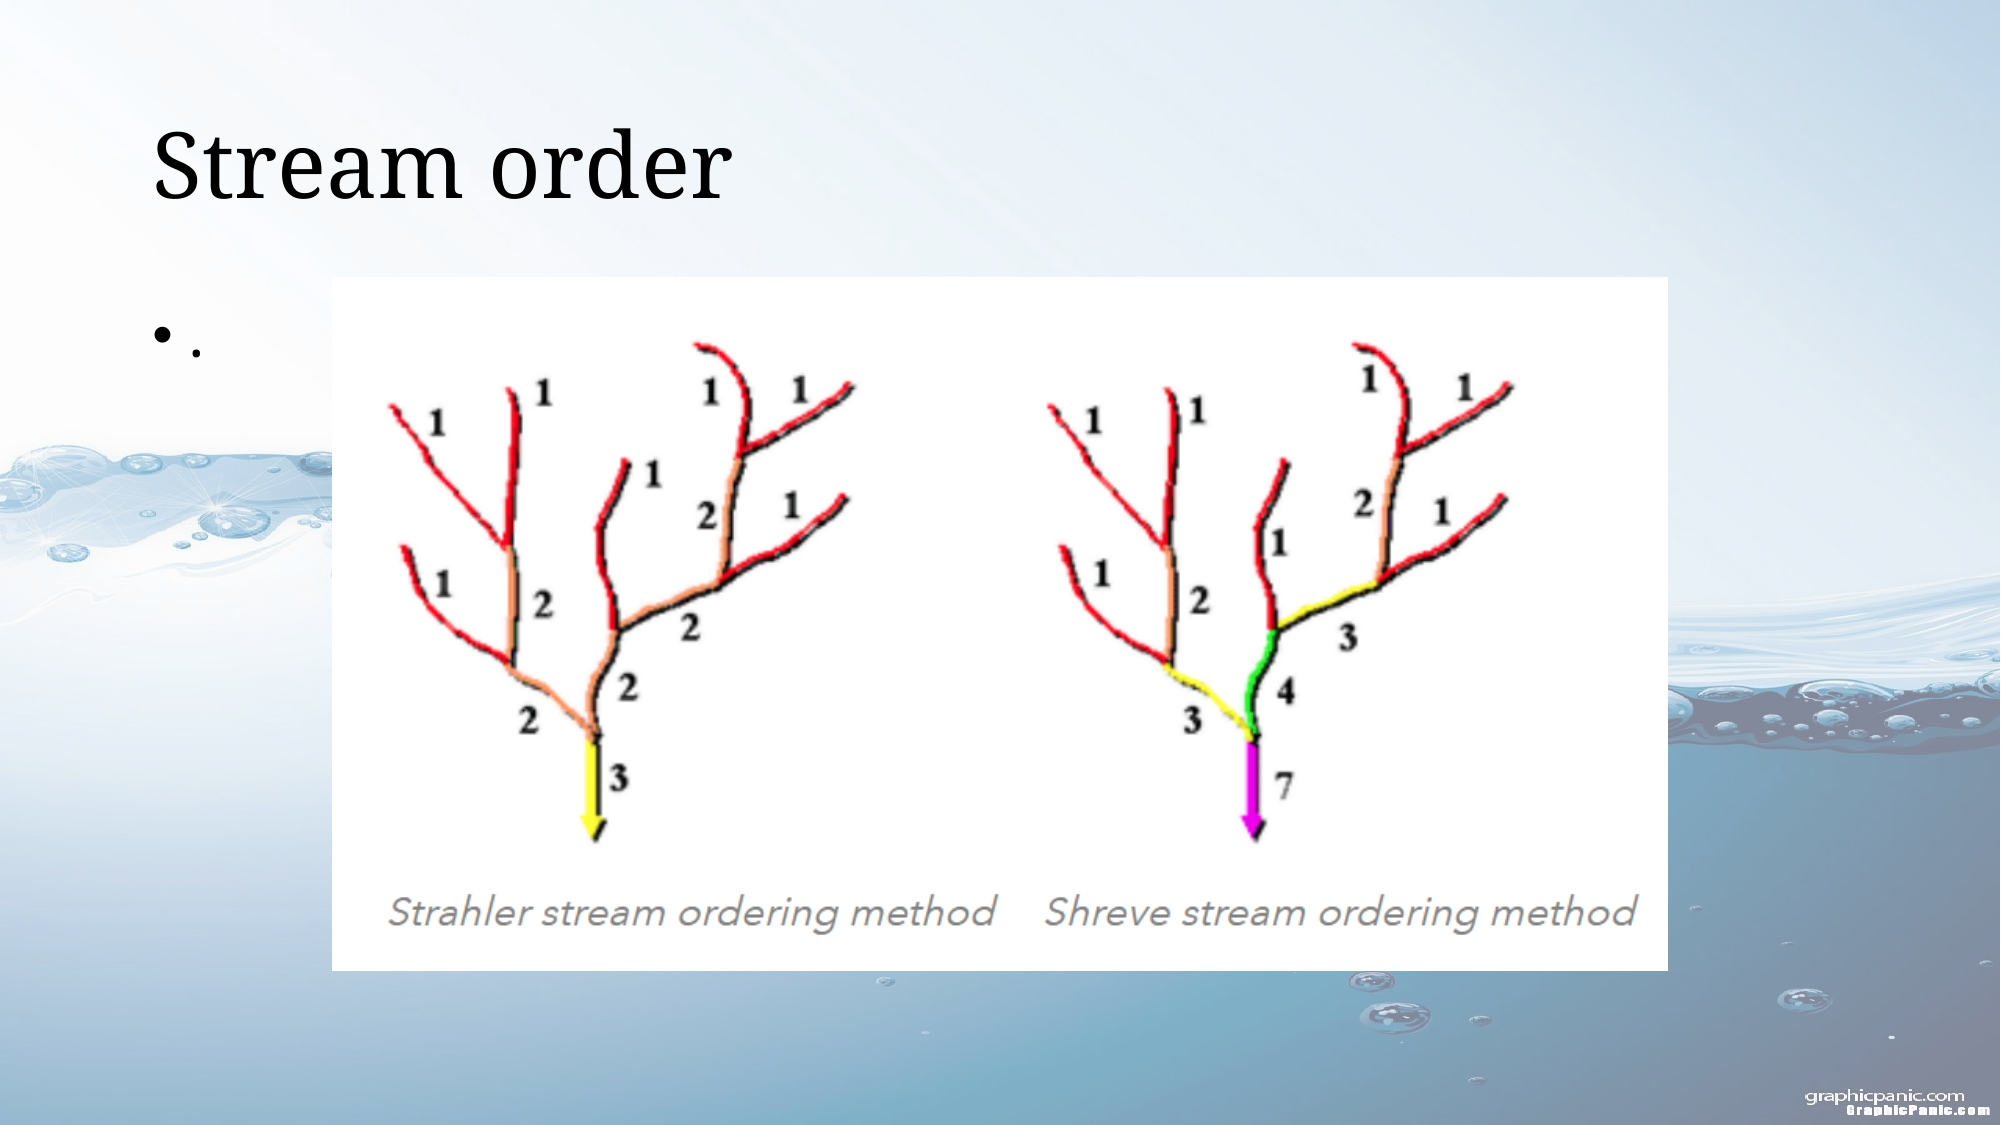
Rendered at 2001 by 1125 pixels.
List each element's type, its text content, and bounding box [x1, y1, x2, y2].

title Stream order [137, 59, 1863, 278]
list . [137, 299, 1863, 1014]
picture [332, 277, 1668, 972]
